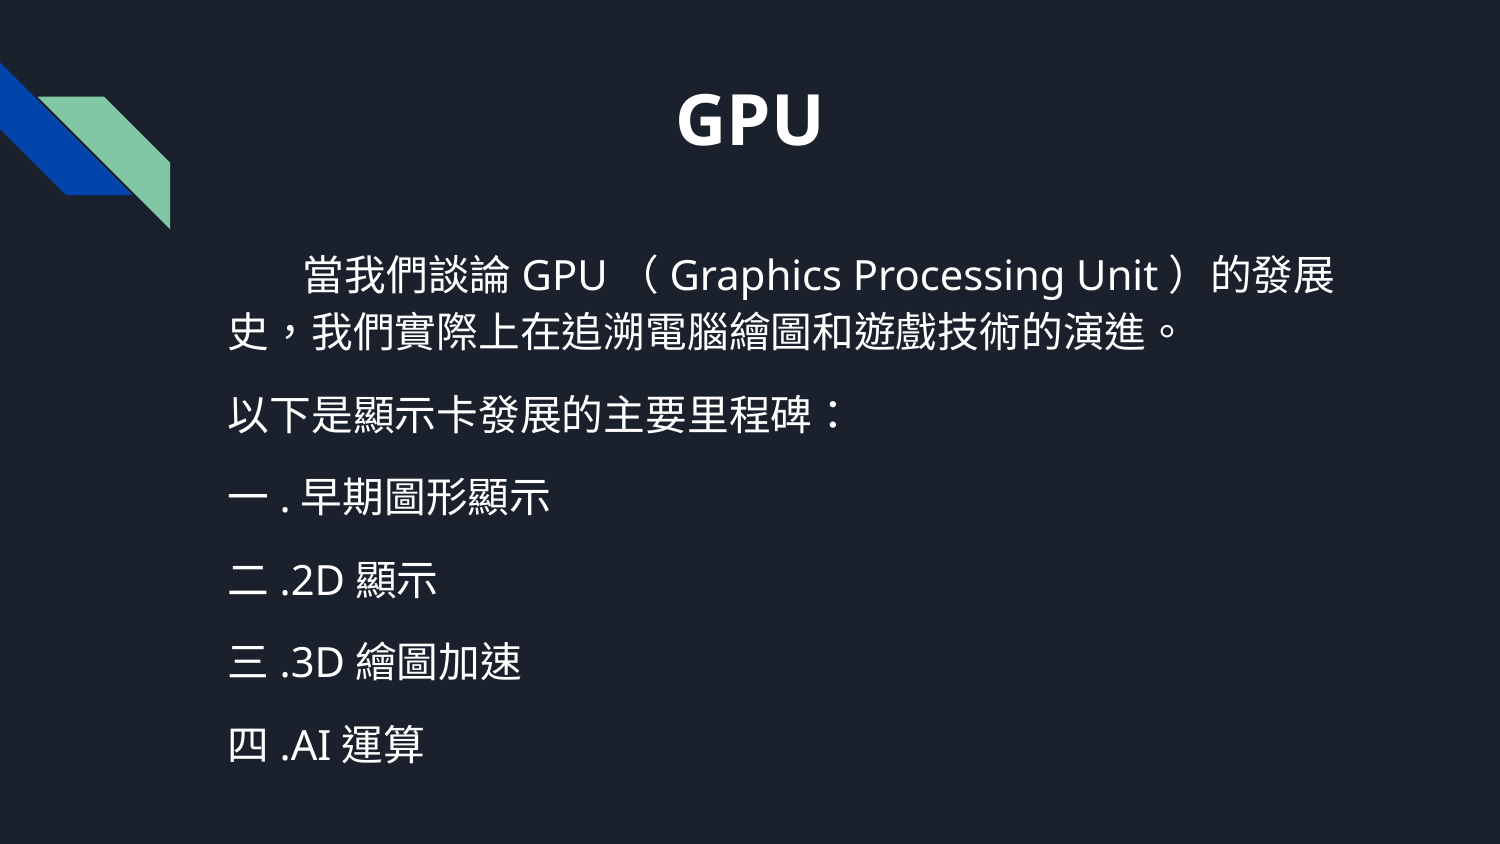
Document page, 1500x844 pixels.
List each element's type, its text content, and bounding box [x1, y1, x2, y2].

list 當我們談論GPU（Graphics Processing Unit）的發展史，我們實際上在追溯電腦繪圖和遊戲技術的演進。 以下是顯示卡發展的主要里程碑： 一.早期圖形顯示 二.2D顯示 三.3D繪圖加速 四.AI運算 [212, 226, 1368, 704]
title GPU [48, 59, 1452, 178]
